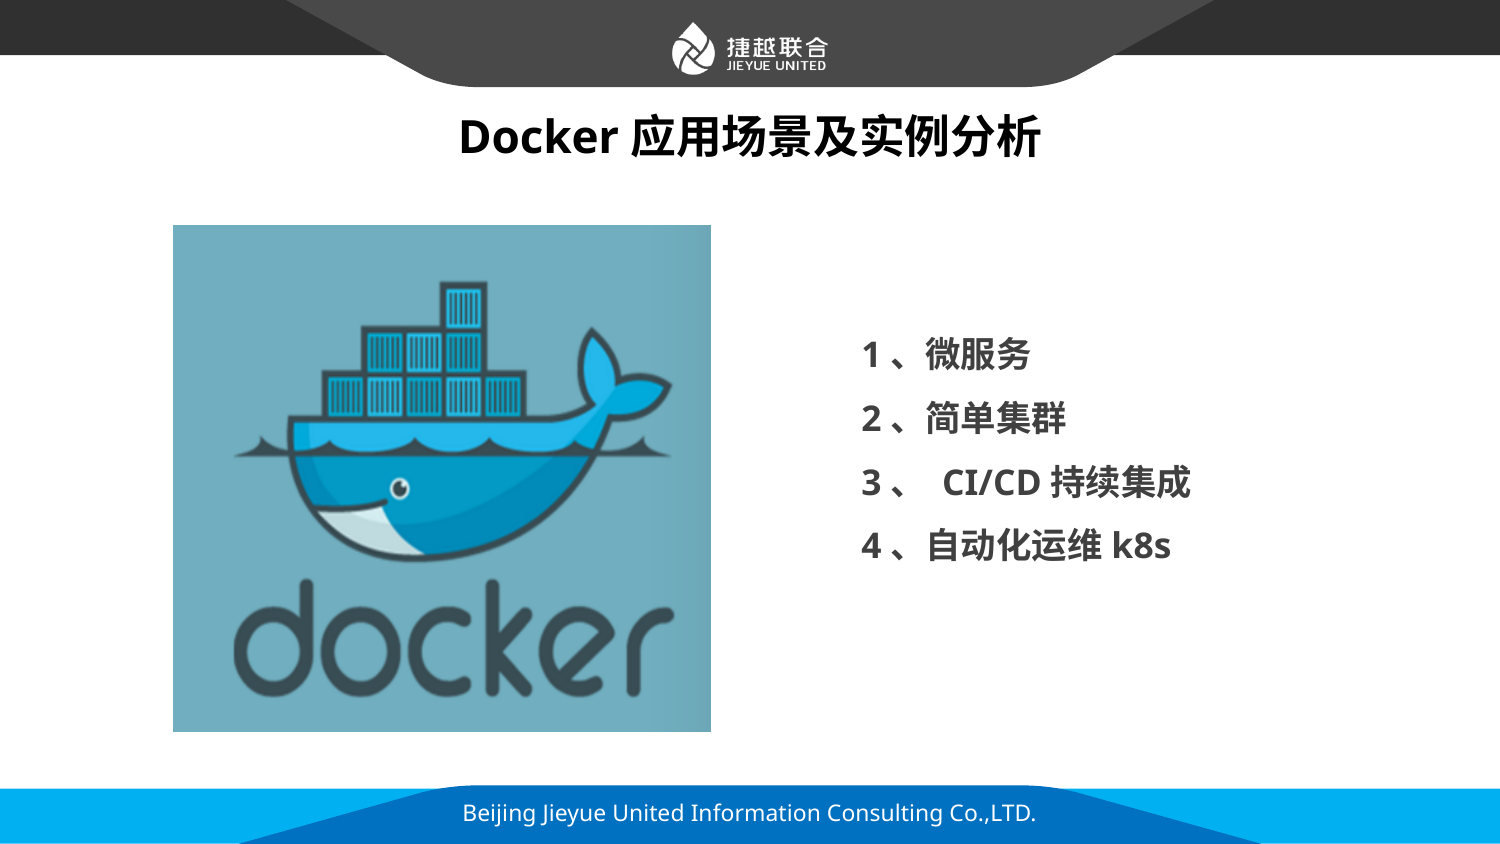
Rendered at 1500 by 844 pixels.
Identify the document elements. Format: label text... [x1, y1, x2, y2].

picture [670, 19, 829, 77]
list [173, 224, 711, 732]
text_box 1、微服务 2、简单集群 3、 CI/CD持续集成 4、自动化运维k8s [852, 302, 1341, 575]
title Docker应用场景及实例分析 [73, 102, 1427, 160]
